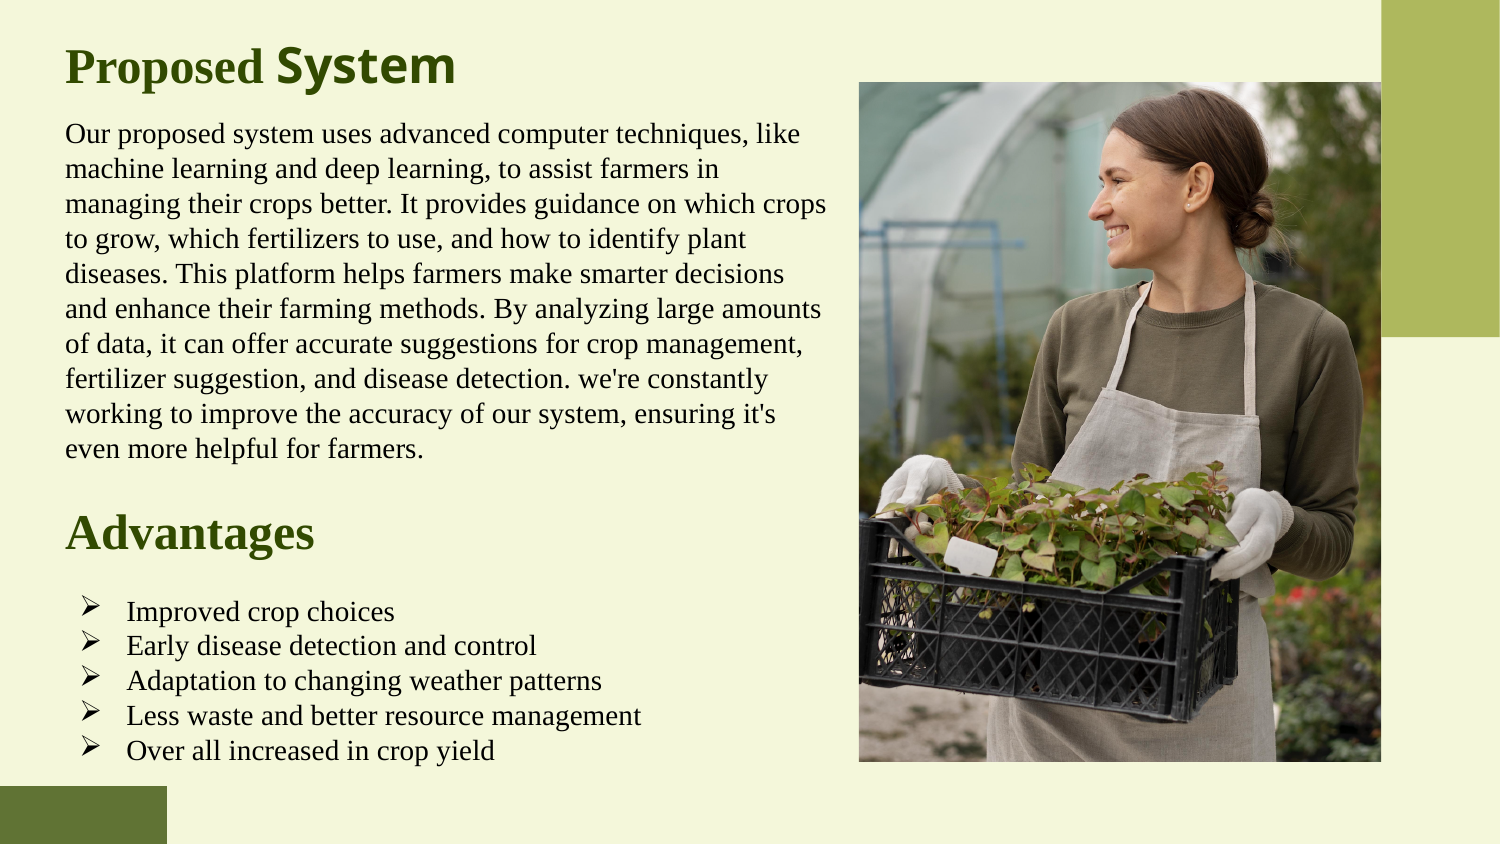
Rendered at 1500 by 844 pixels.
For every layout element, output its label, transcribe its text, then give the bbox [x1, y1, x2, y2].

title Our proposed system uses advanced computer techniques, like machine learning and deep learning, to assist farmers in managing their crops better. It provides guidance on which crops to grow, which fertilizers to use, and how to identify plant diseases. This platform helps farmers make smarter decisions and enhance their farming methods. By analyzing large amounts of data, it can offer accurate suggestions for crop management, fertilizer suggestion, and disease detection. we're constantly working to improve the accuracy of our system, ensuring it's even more helpful for farmers. Advantages [50, 99, 849, 566]
picture [858, 81, 1382, 762]
title Proposed System [50, 18, 1382, 100]
text_box Improved crop choices Early disease detection and control Adaptation to changing weather patterns Less waste and better resource management Over all increased in crop yield [64, 584, 849, 774]
